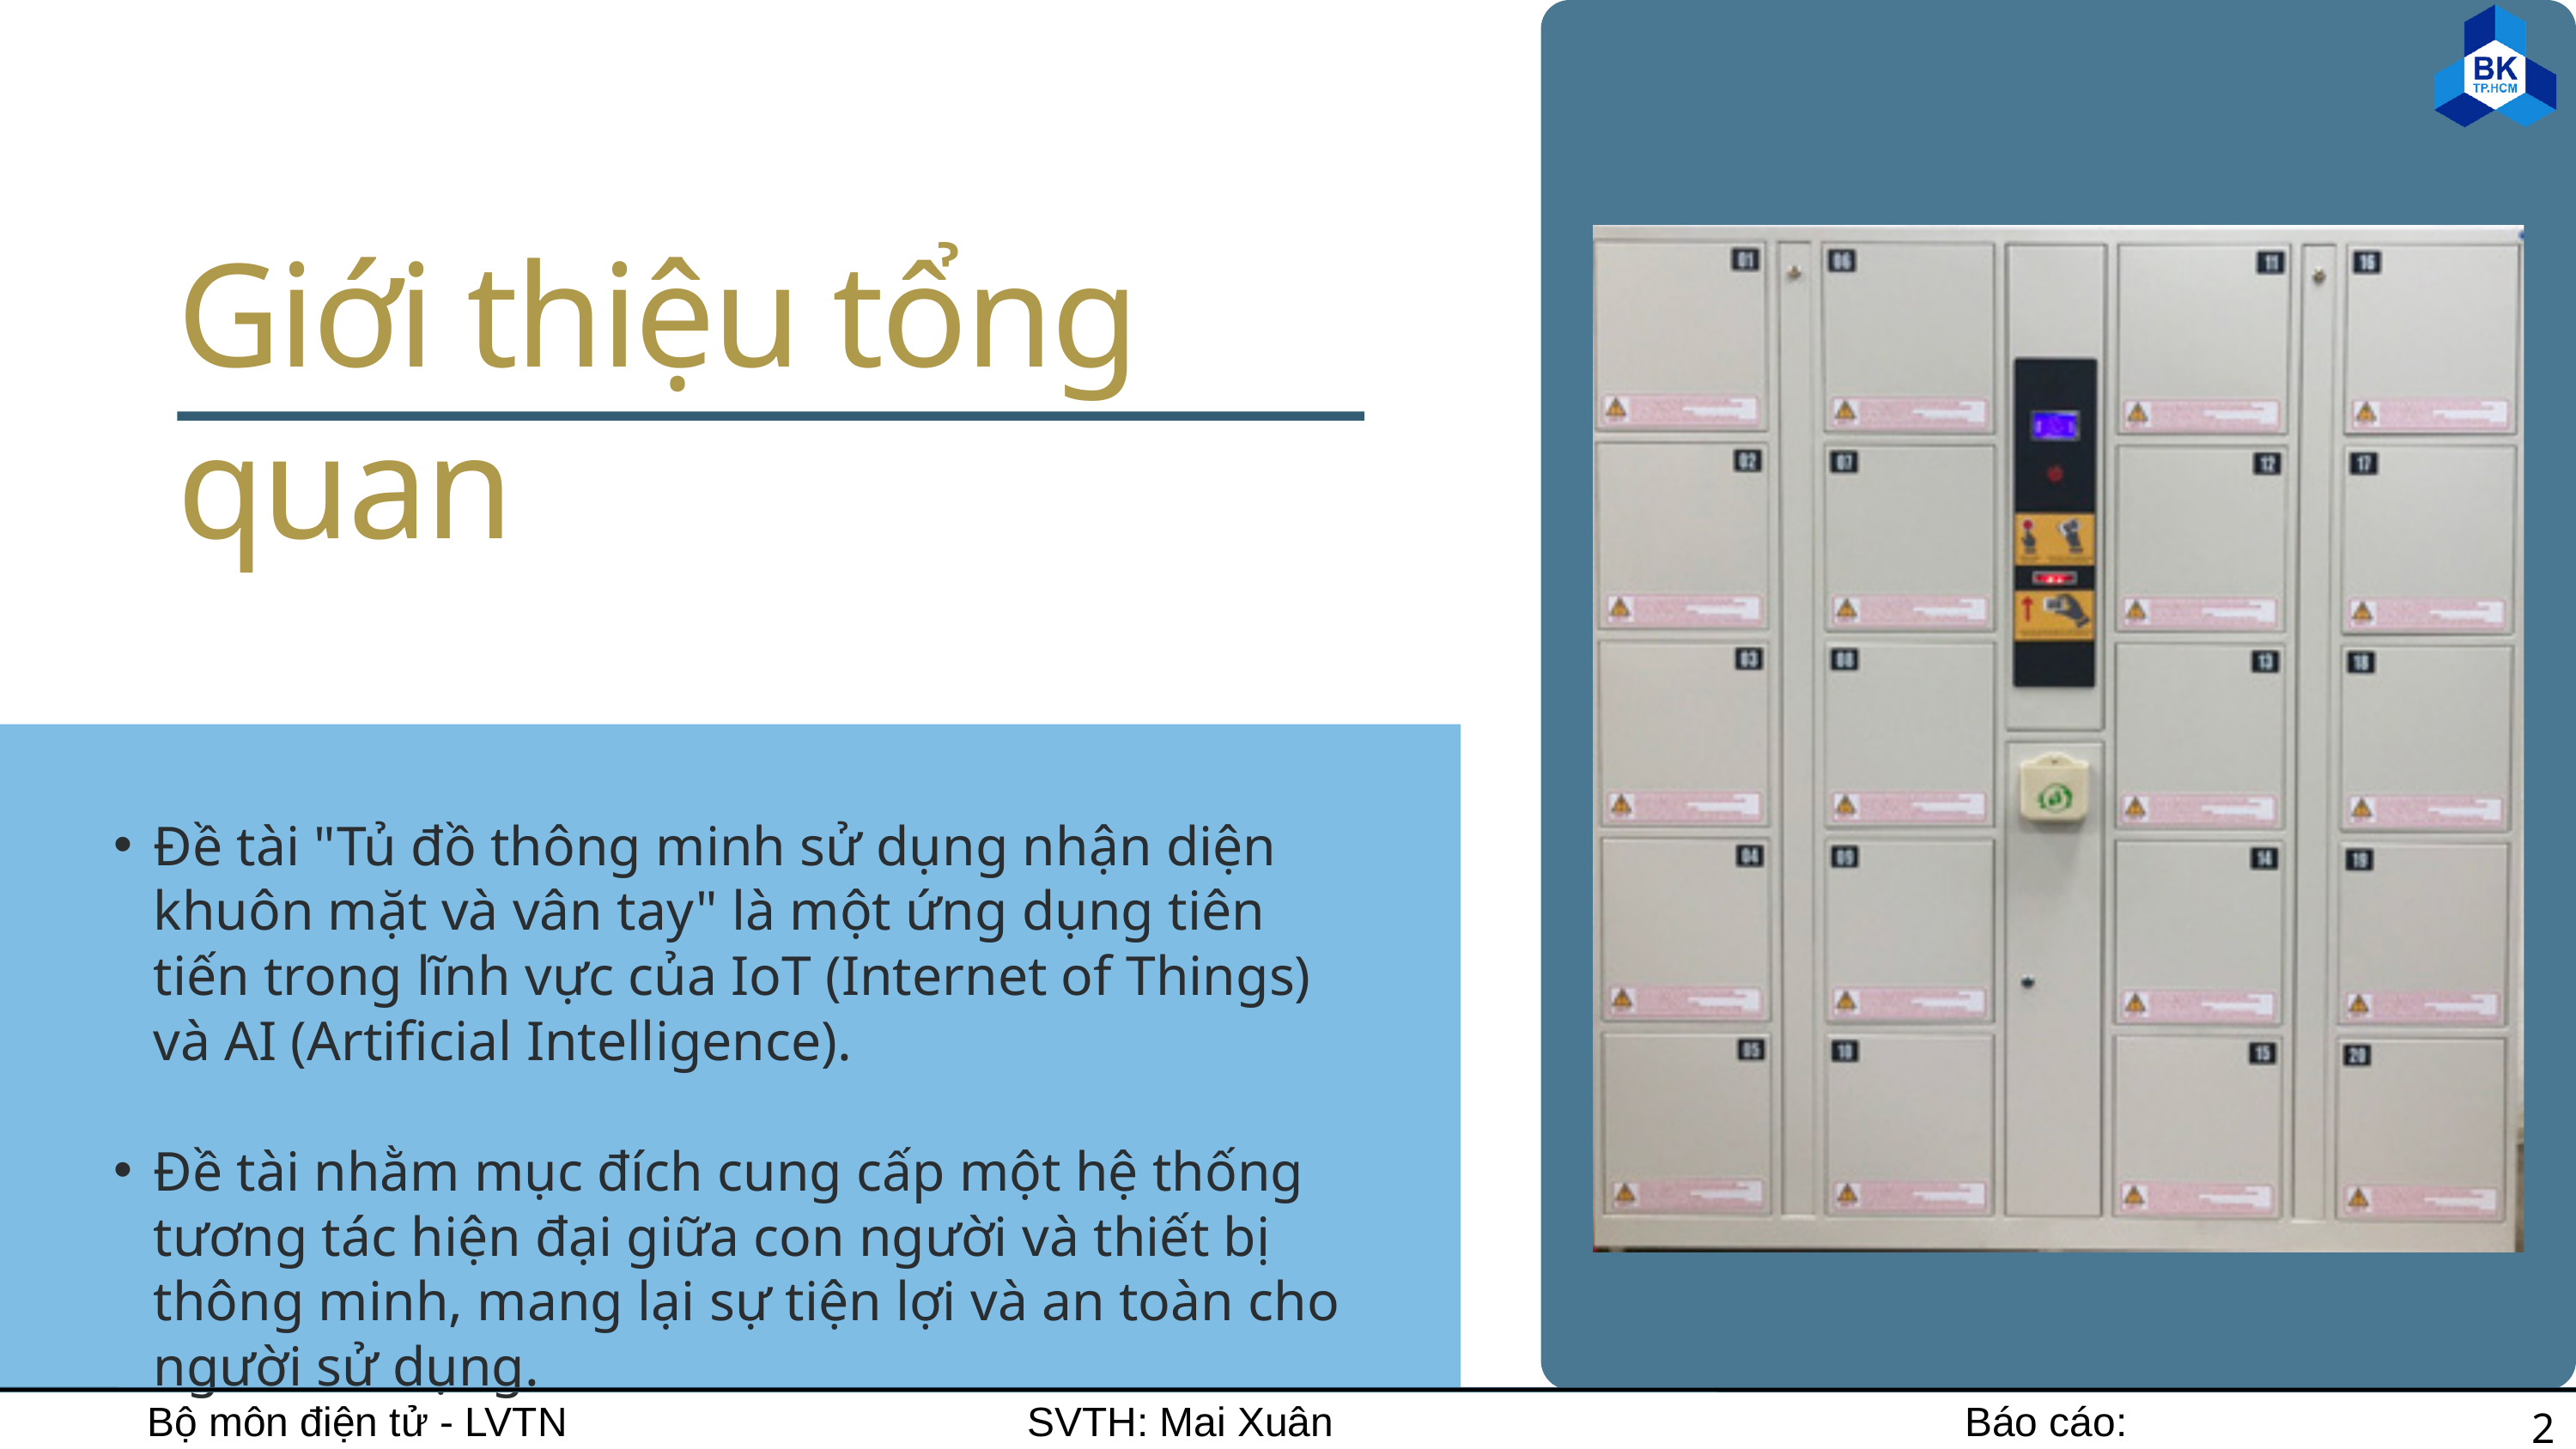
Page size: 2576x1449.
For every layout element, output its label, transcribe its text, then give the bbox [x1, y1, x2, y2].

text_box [0, 724, 1461, 1391]
text_box Báo cáo: 06/06/2024 [1856, 1397, 2237, 1449]
text_box Bộ môn điện tử - LVTN [144, 1399, 582, 1445]
text_box 2 [2511, 1397, 2576, 1449]
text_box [1540, 0, 2576, 1391]
text_box SVTH: Mai Xuân Hùng [972, 1399, 1389, 1449]
text_box Giới thiệu tổng quan [177, 223, 1414, 567]
